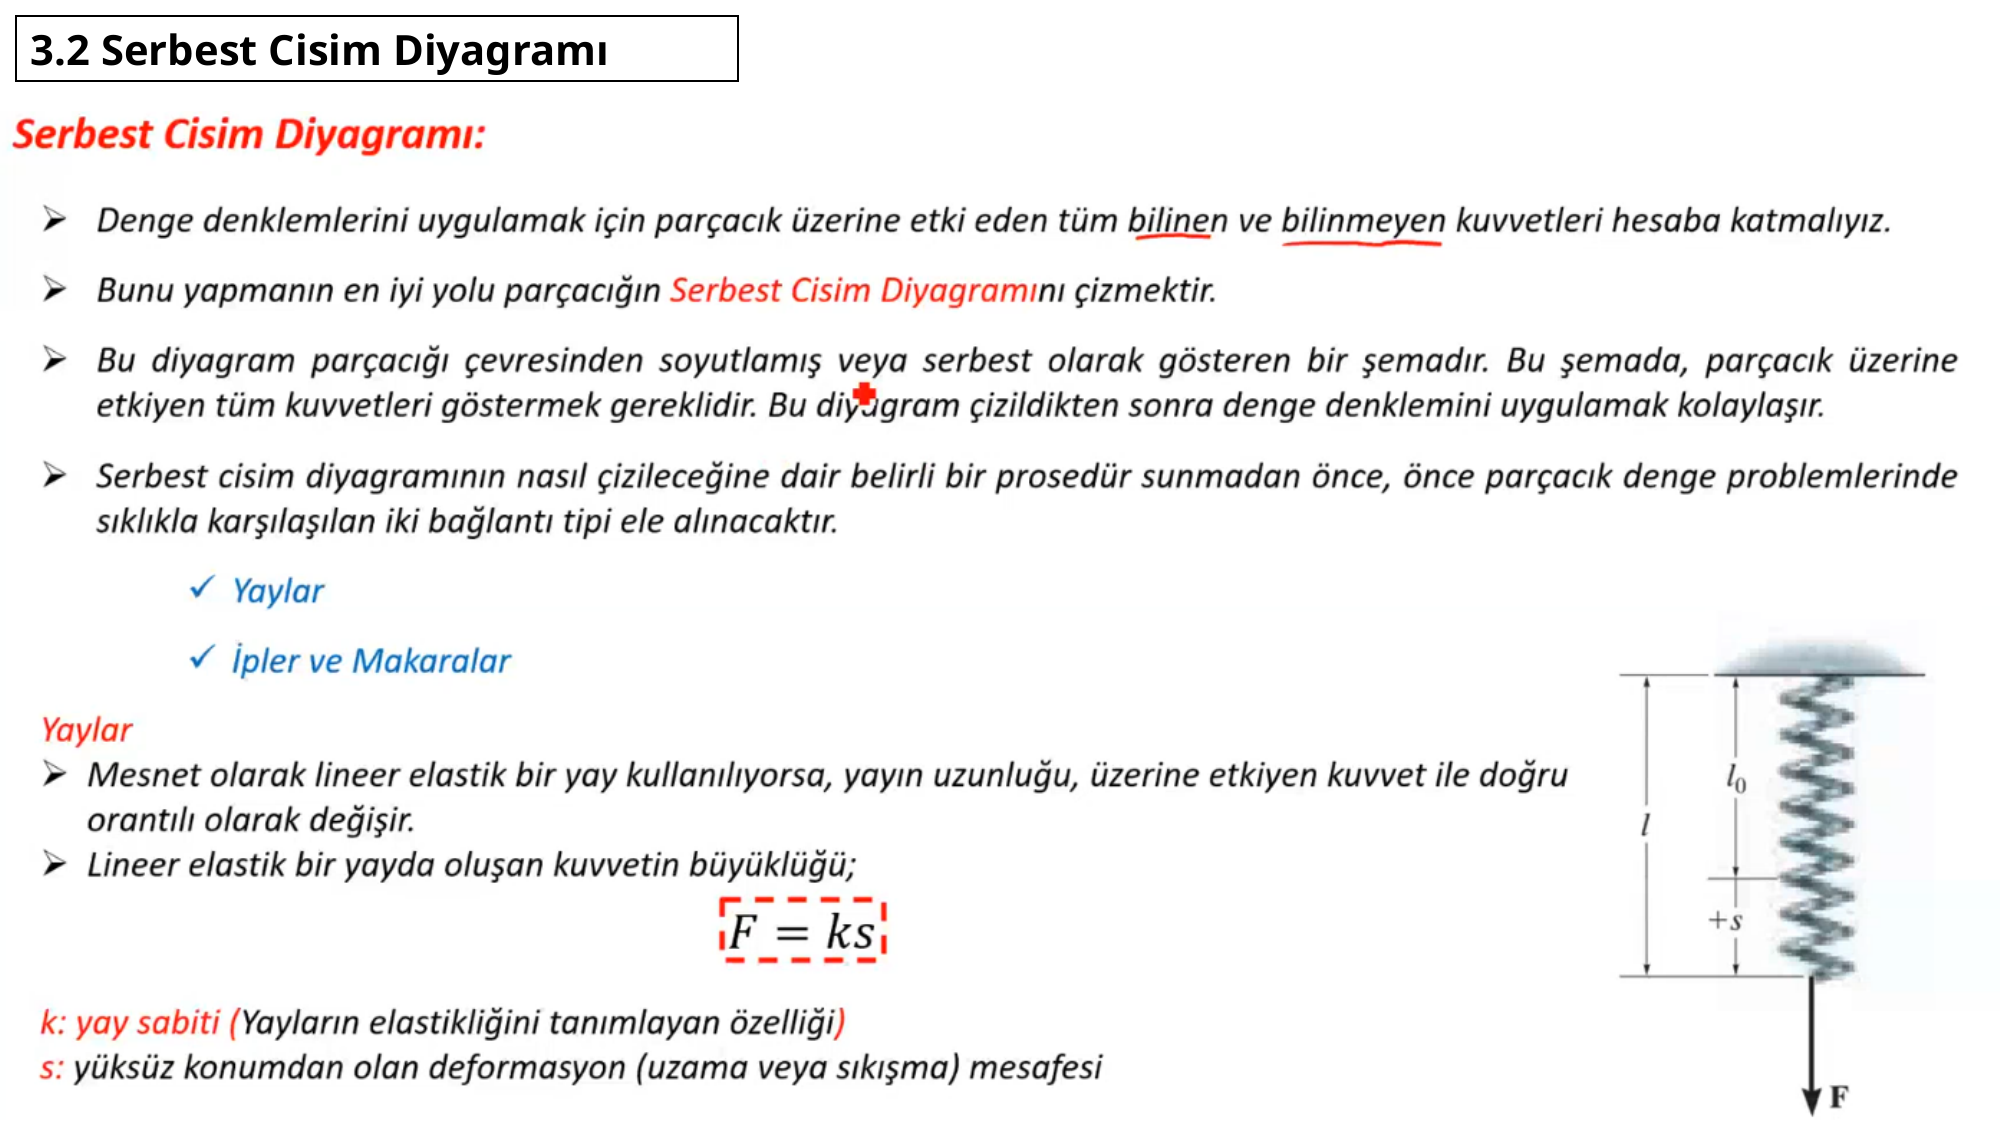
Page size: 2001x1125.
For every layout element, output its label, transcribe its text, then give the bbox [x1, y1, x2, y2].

text_box 3.2 Serbest Cisim Diyagramı [15, 15, 739, 82]
picture [0, 111, 2000, 1120]
